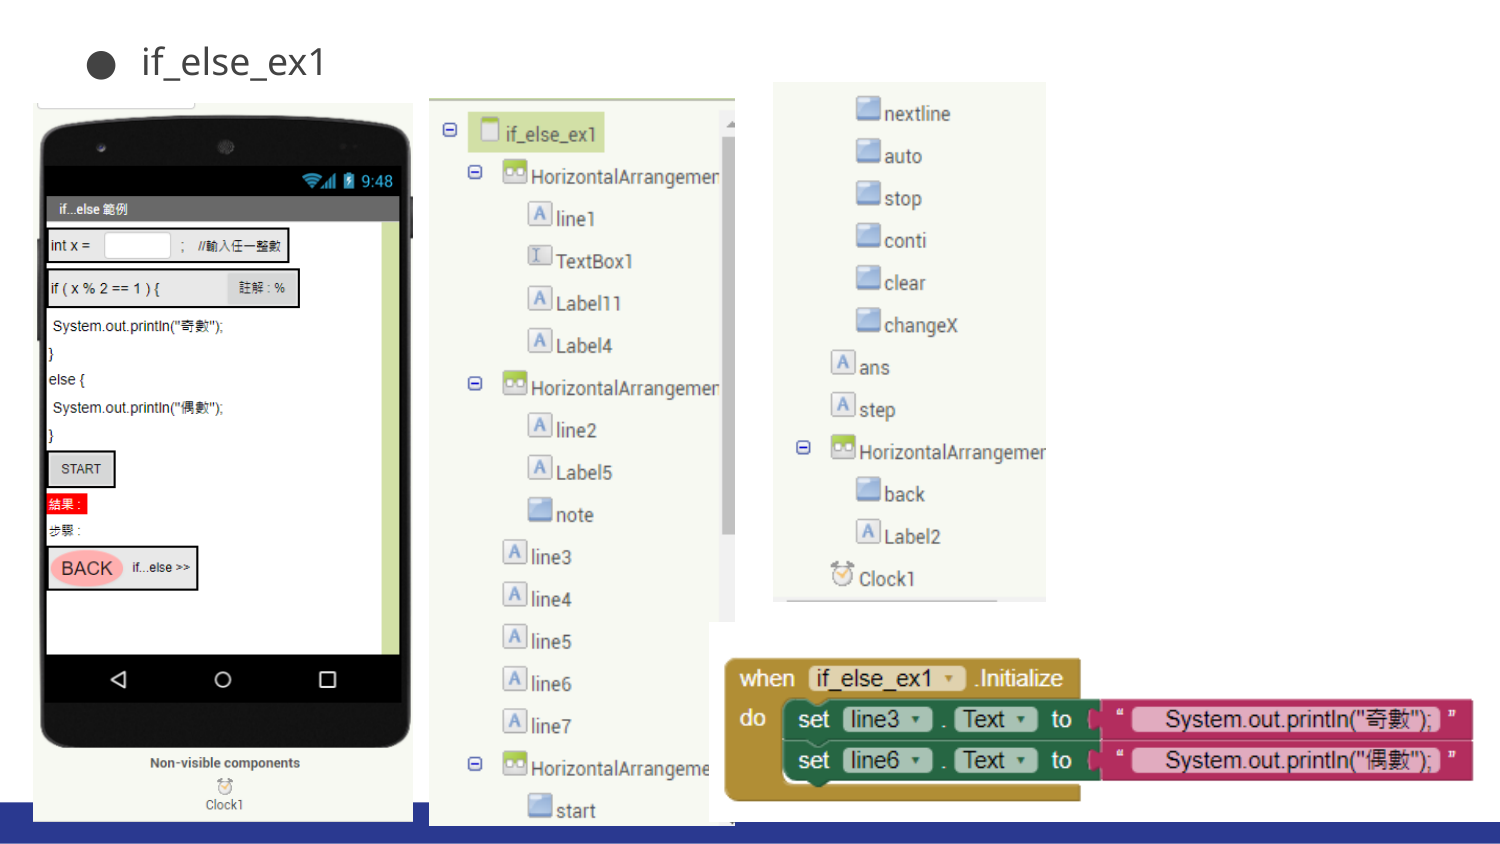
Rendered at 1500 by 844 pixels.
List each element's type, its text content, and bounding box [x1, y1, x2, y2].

picture [429, 98, 1500, 826]
picture [33, 102, 413, 822]
picture [773, 82, 1046, 602]
list if_else_ex1 [51, 12, 1449, 561]
